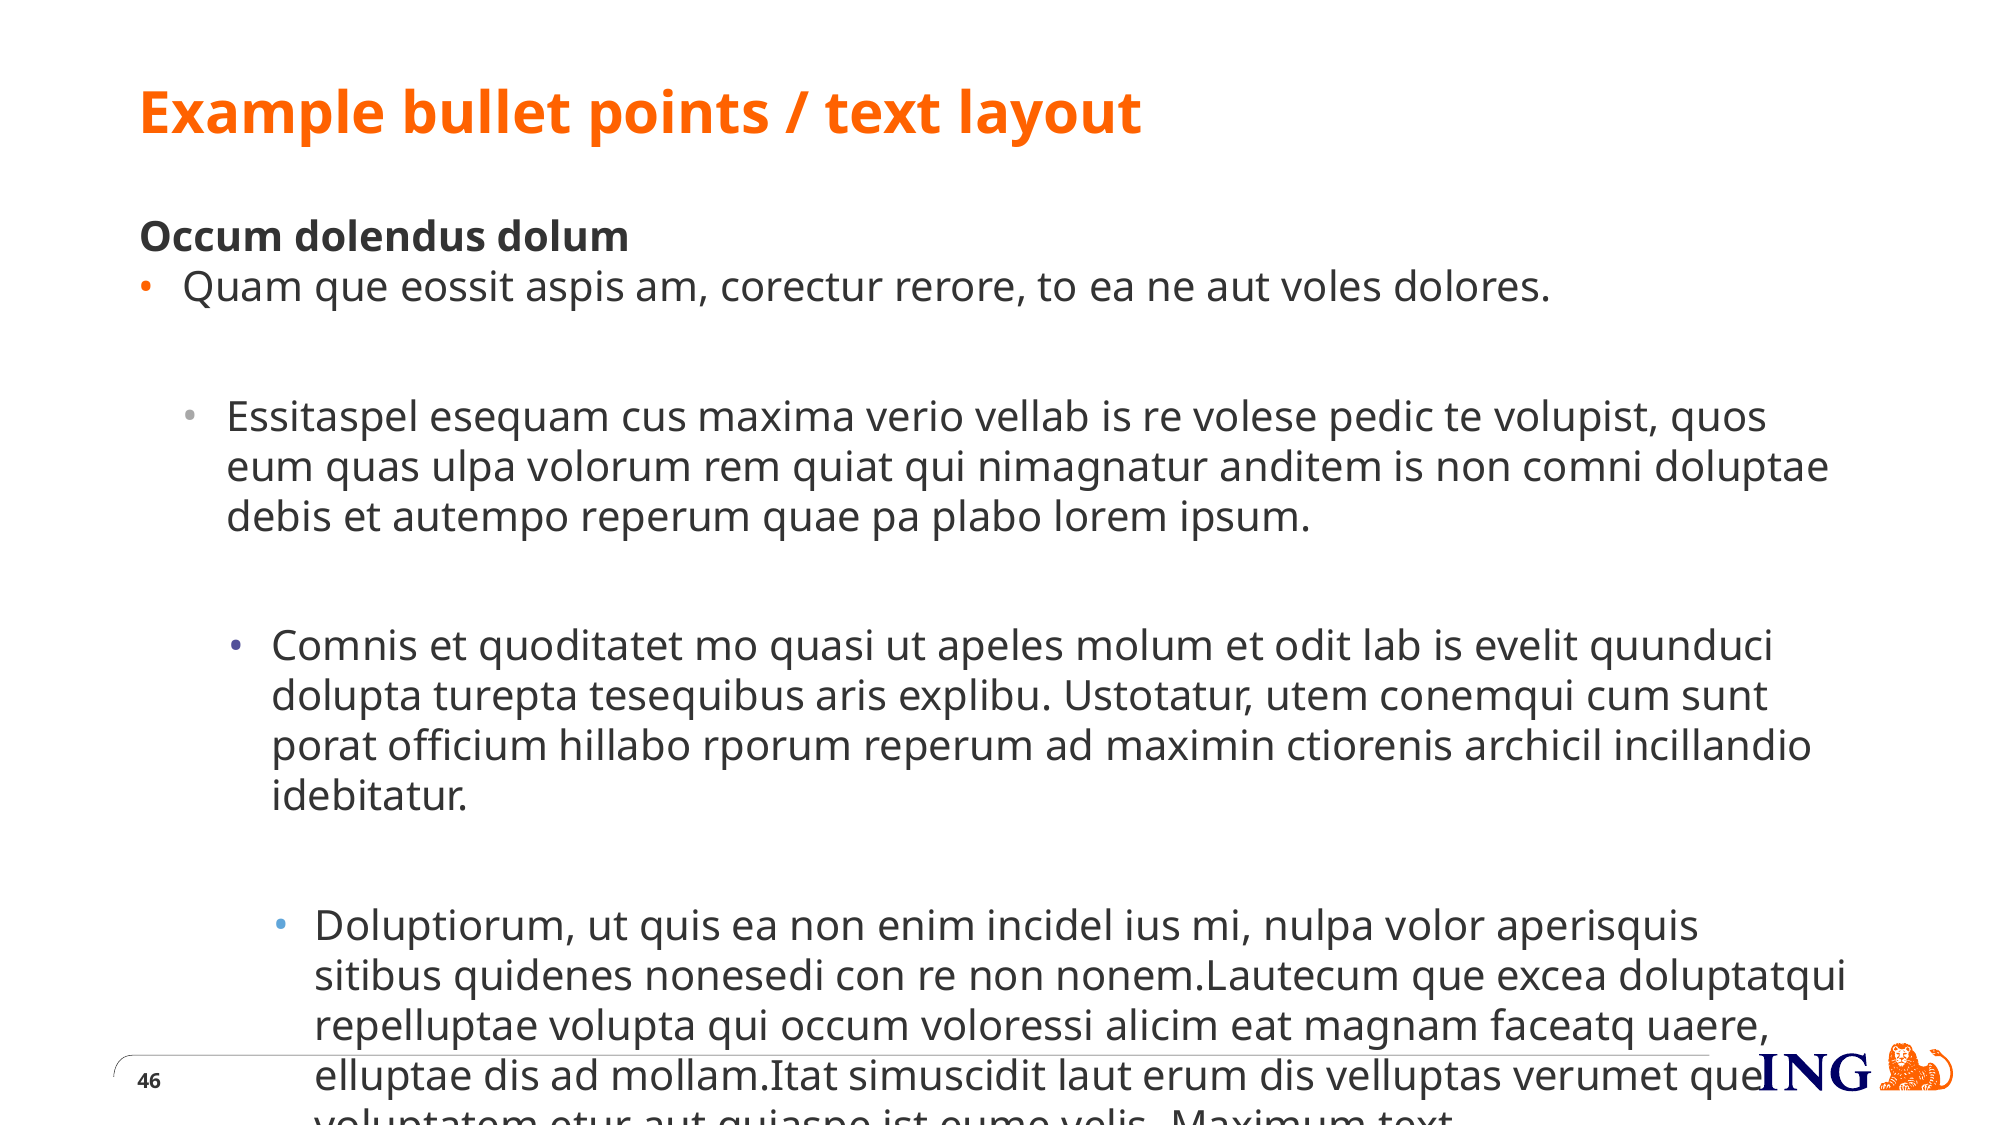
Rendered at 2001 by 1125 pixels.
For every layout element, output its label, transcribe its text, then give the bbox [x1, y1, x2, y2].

slide_number 46 [137, 1066, 219, 1097]
list Occum dolendus dolum Quam que eossit aspis am, corectur rerore, to ea ne aut voles dolores. Essitaspel esequam cus maxima verio vellab is re volese pedic te volupist, quos eum quas ulpa volorum rem quiat qui nimagnatur anditem is non comni doluptae debis et autempo reperum quae pa plabo lorem ipsum. Comnis et quoditatet mo quasi ut apeles molum et odit lab is evelit quunduci dolupta turepta tesequibus aris explibu. Ustotatur, utem conemqui cum sunt porat officium hillabo rporum reperum ad maximin ctiorenis archicil incillandio idebitatur. Doluptiorum, ut quis ea non enim incidel ius mi, nulpa volor aperisquis sitibus quidenes nonesedi con re non nonem.Lautecum que excea doluptatqui repelluptae volupta qui occum voloressi alicim eat magnam faceatq uaere, elluptae dis ad mollam.Itat simuscidit laut erum dis velluptas verumet que voluptatem etur aut quiaspe ist eume velis. Maximum text. [138, 209, 1860, 1018]
title Example bullet points / text layout [138, 46, 1860, 187]
